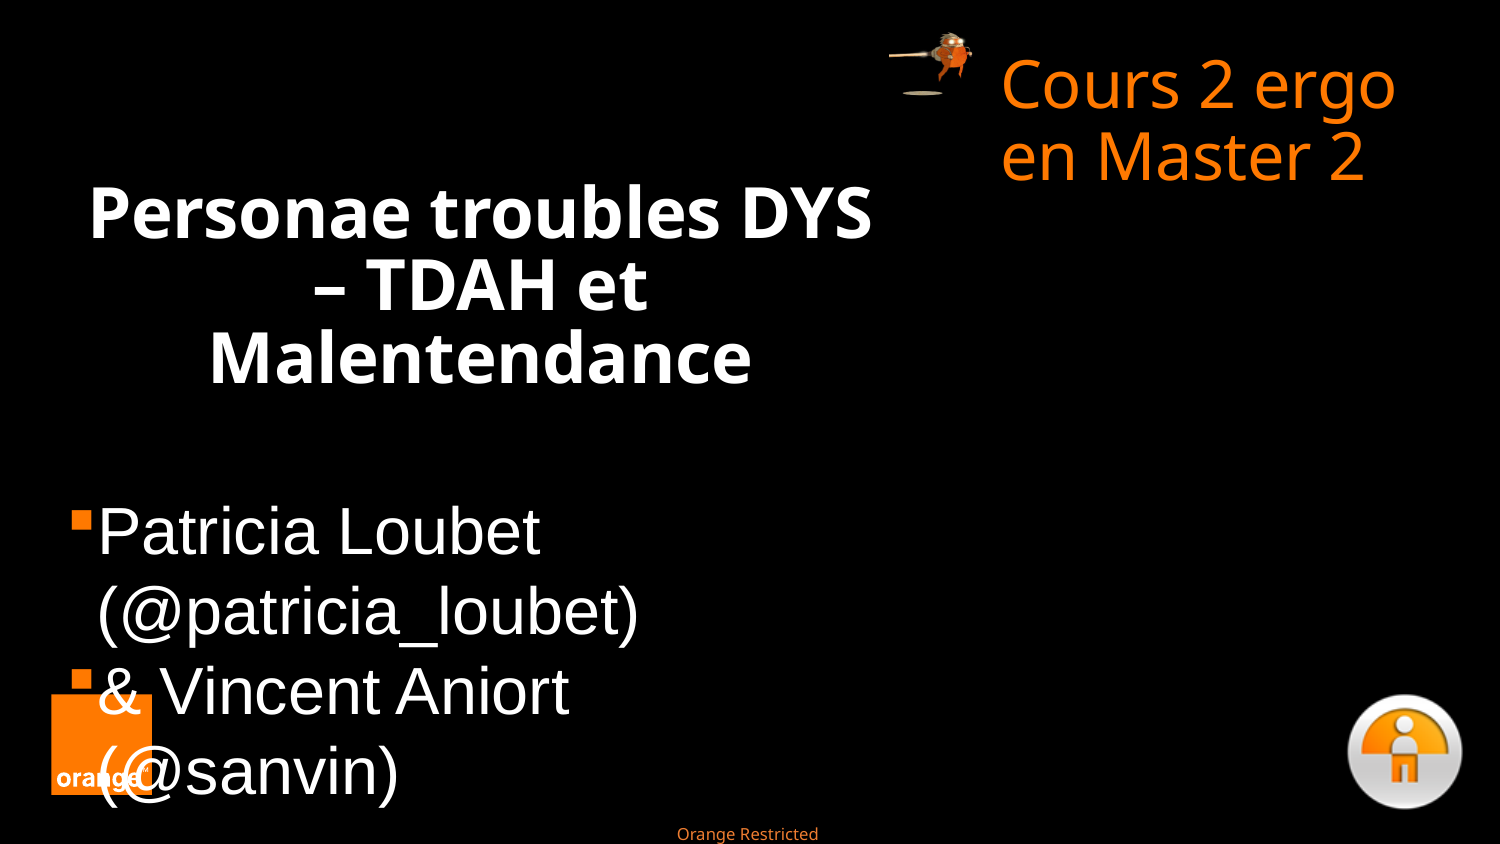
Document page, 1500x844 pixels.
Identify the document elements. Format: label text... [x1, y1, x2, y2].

picture [1336, 681, 1475, 816]
title Personae troubles DYS – TDAH et Malentendance [51, 173, 910, 434]
picture [889, 32, 974, 96]
list Cours 2 ergo en Master 2 [985, 43, 1483, 603]
subtitle Patricia Loubet (@patricia_loubet) & Vincent Aniort (@sanvin) [51, 480, 845, 640]
